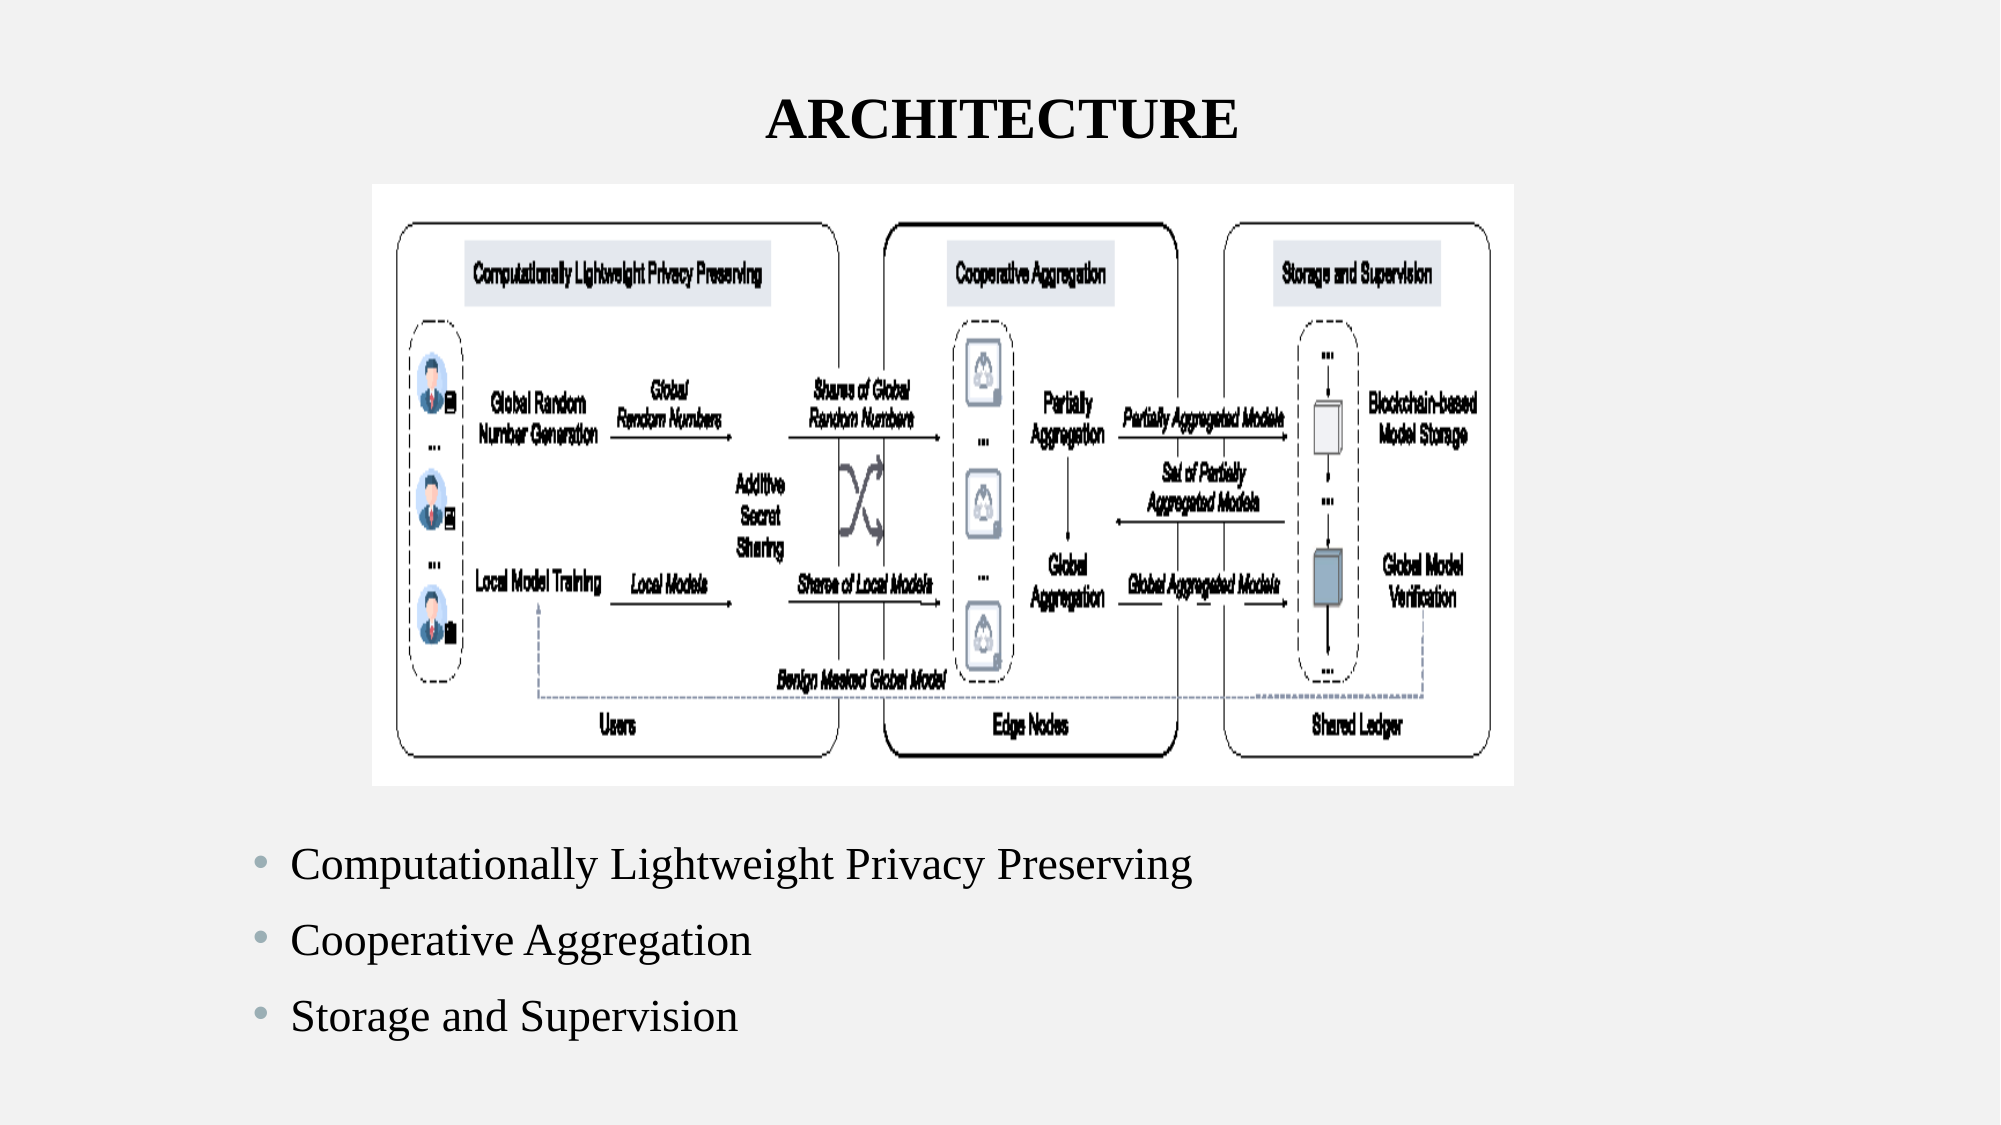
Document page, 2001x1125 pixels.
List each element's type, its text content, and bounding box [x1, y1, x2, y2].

text_box ARCHITECTURE [17, 72, 1988, 158]
picture [372, 184, 1514, 786]
list Computationally Lightweight Privacy Preserving Cooperative Aggregation Storage and Supervision [237, 826, 1649, 1125]
